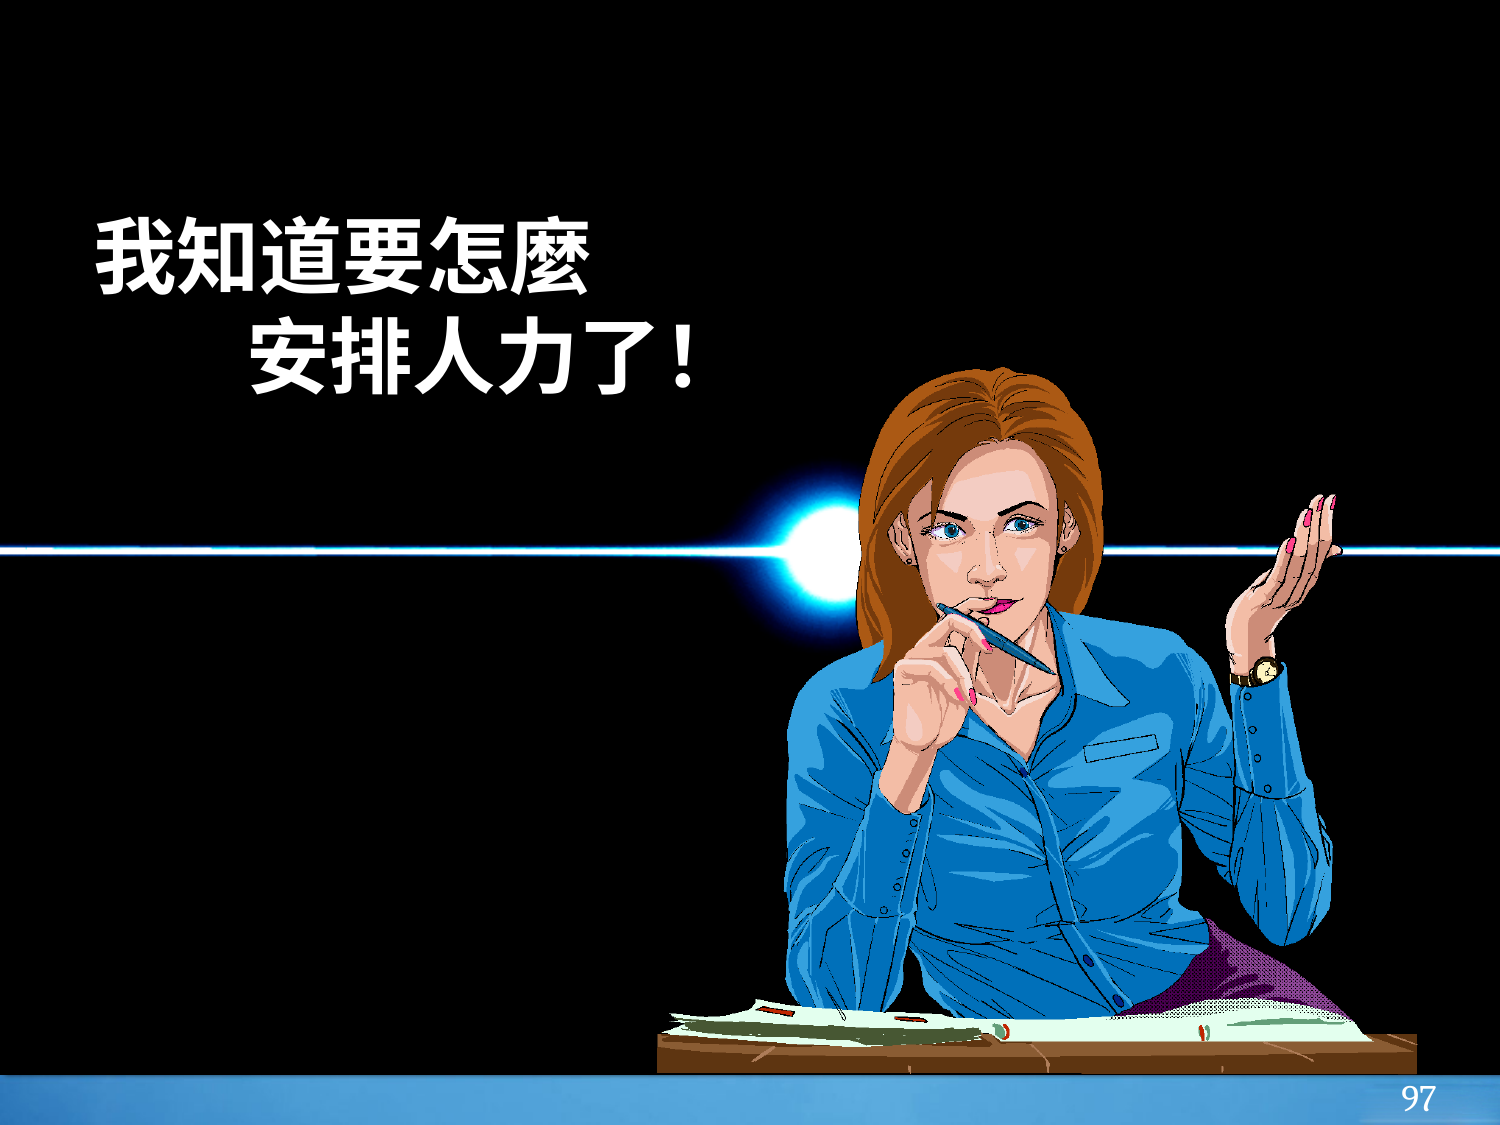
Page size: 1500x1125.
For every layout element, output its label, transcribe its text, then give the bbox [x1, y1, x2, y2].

title 我知道要怎麼 安排人力了！ [78, 202, 883, 322]
picture [0, 324, 1500, 1125]
slide_number ‹#› [1350, 1074, 1488, 1118]
